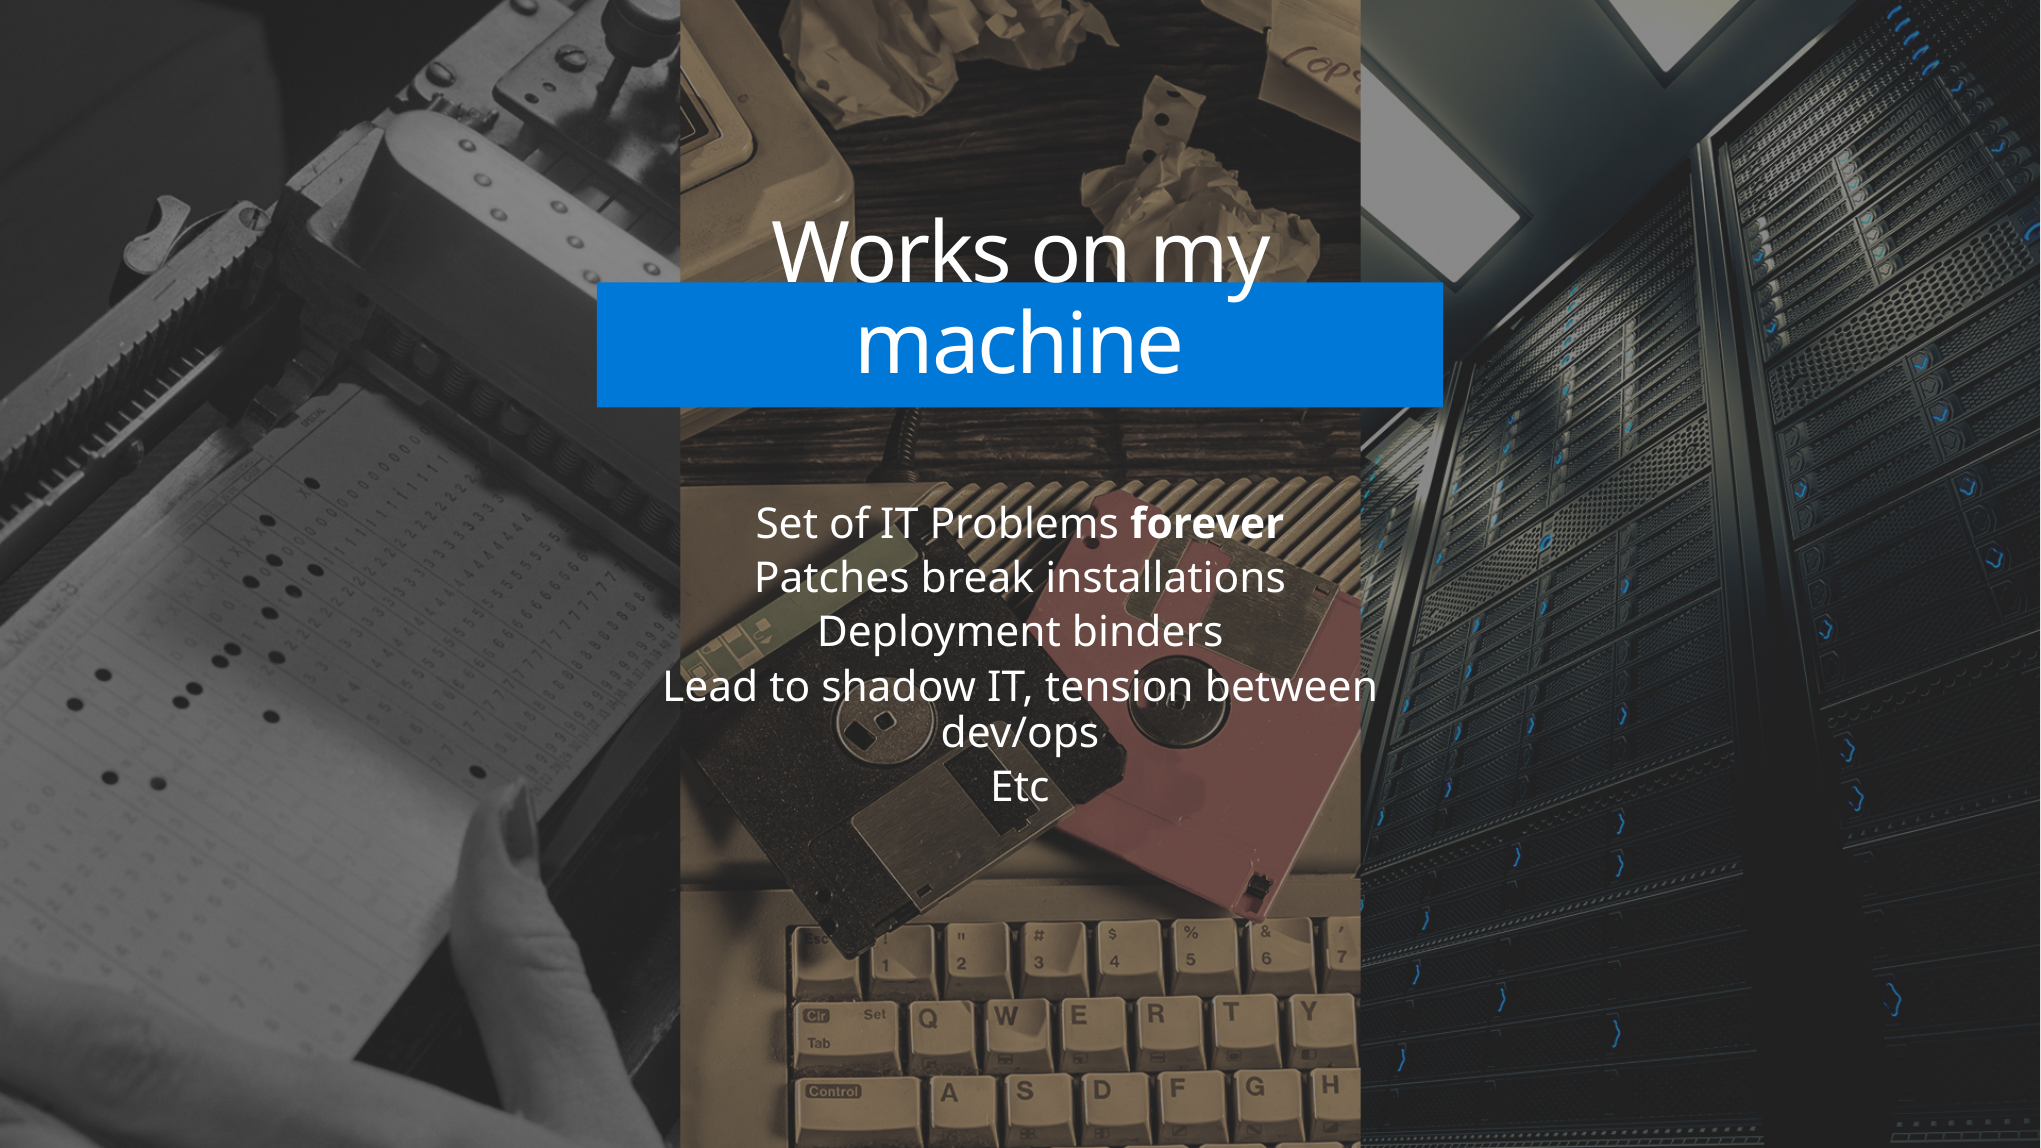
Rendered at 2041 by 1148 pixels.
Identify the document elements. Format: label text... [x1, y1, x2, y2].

text_box Works on my machine [596, 282, 1444, 408]
picture [0, 0, 2041, 1148]
subtitle Set of IT Problems forever Patches break installations Deployment binders Lead to shadow IT, tension between dev/ops Etc [635, 486, 1405, 848]
